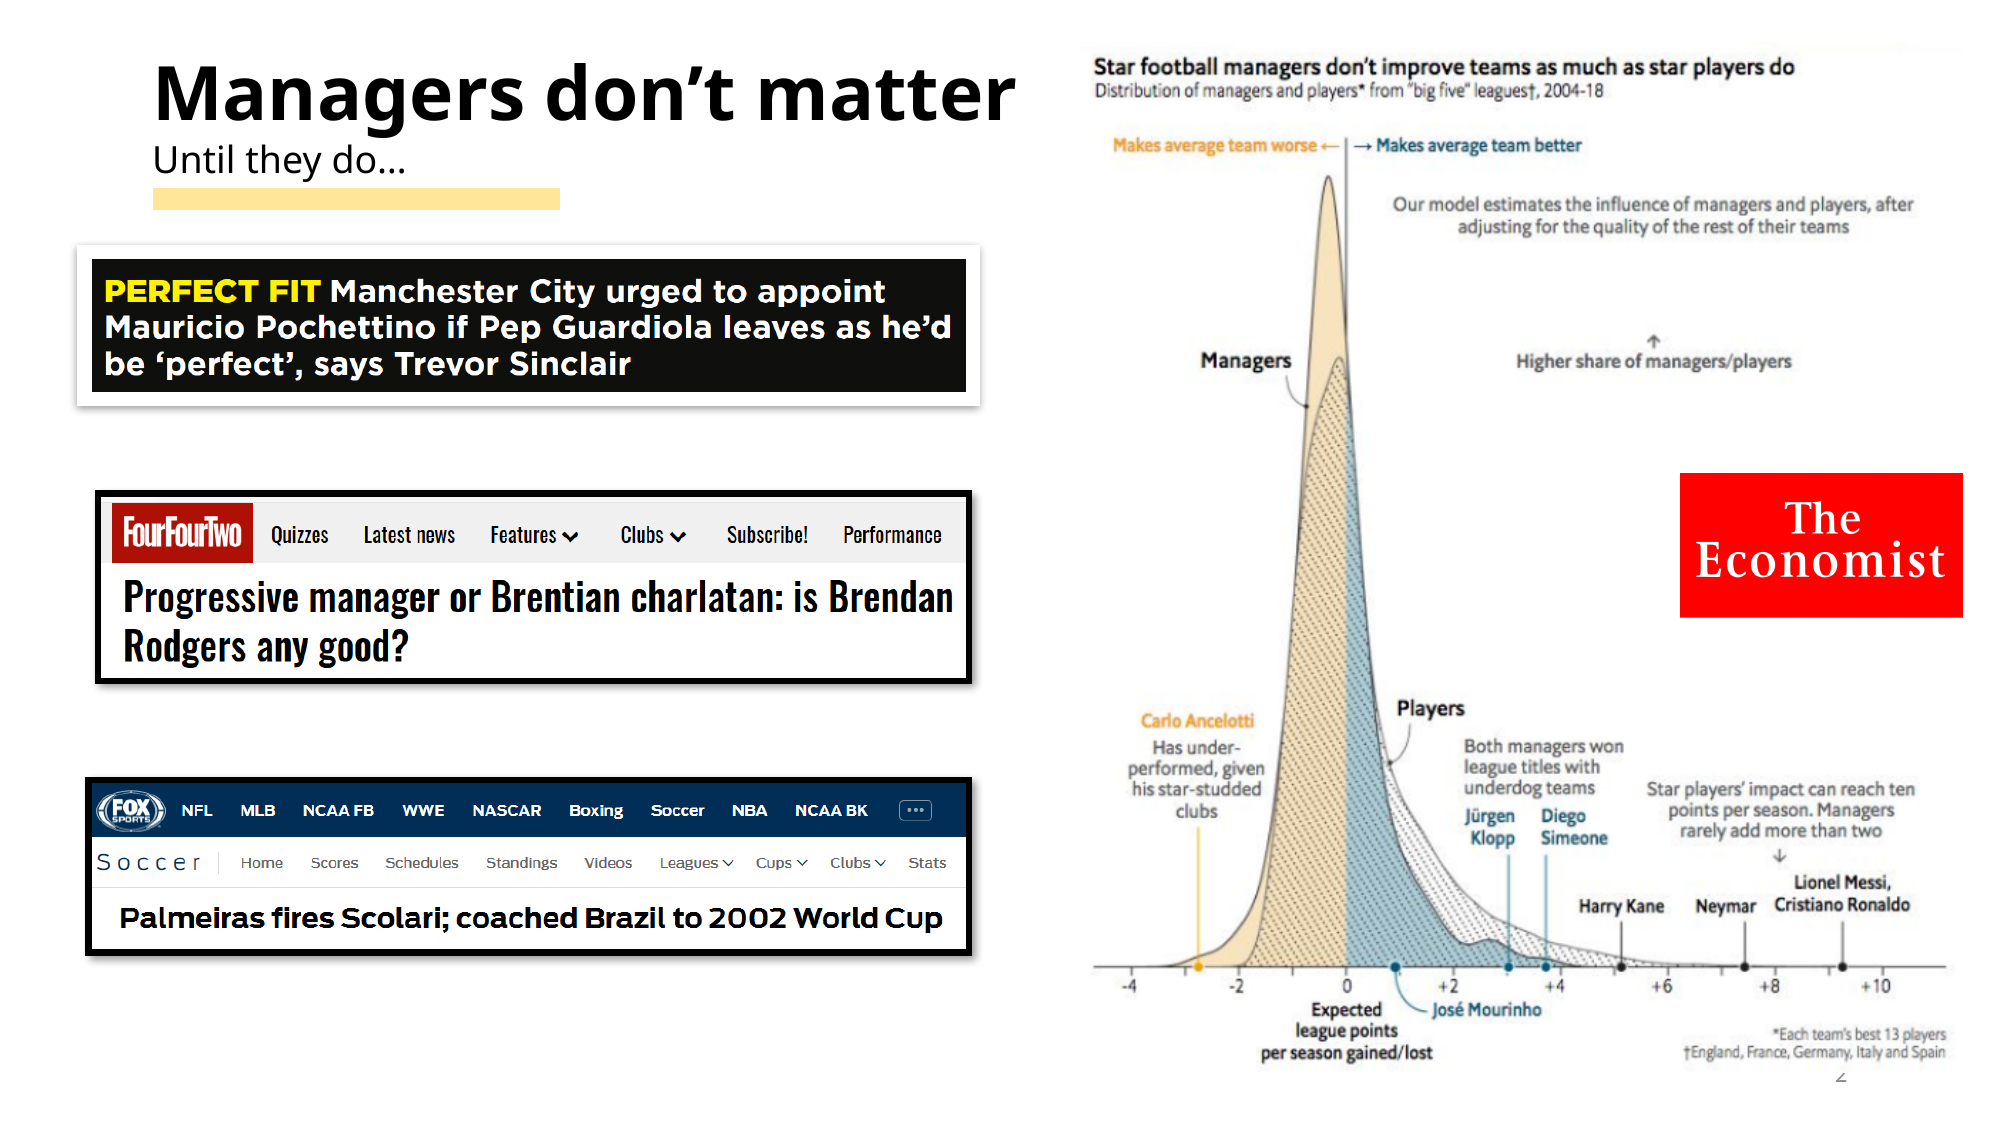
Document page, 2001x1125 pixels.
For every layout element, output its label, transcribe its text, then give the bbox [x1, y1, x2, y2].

text_box Managers don’t matter Until they do… [137, 38, 1863, 188]
text_box [153, 188, 560, 210]
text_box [1080, 42, 1963, 1073]
slide_number 2 [1412, 1073, 1863, 1103]
picture [101, 496, 966, 678]
picture [91, 782, 966, 950]
picture [91, 259, 966, 392]
